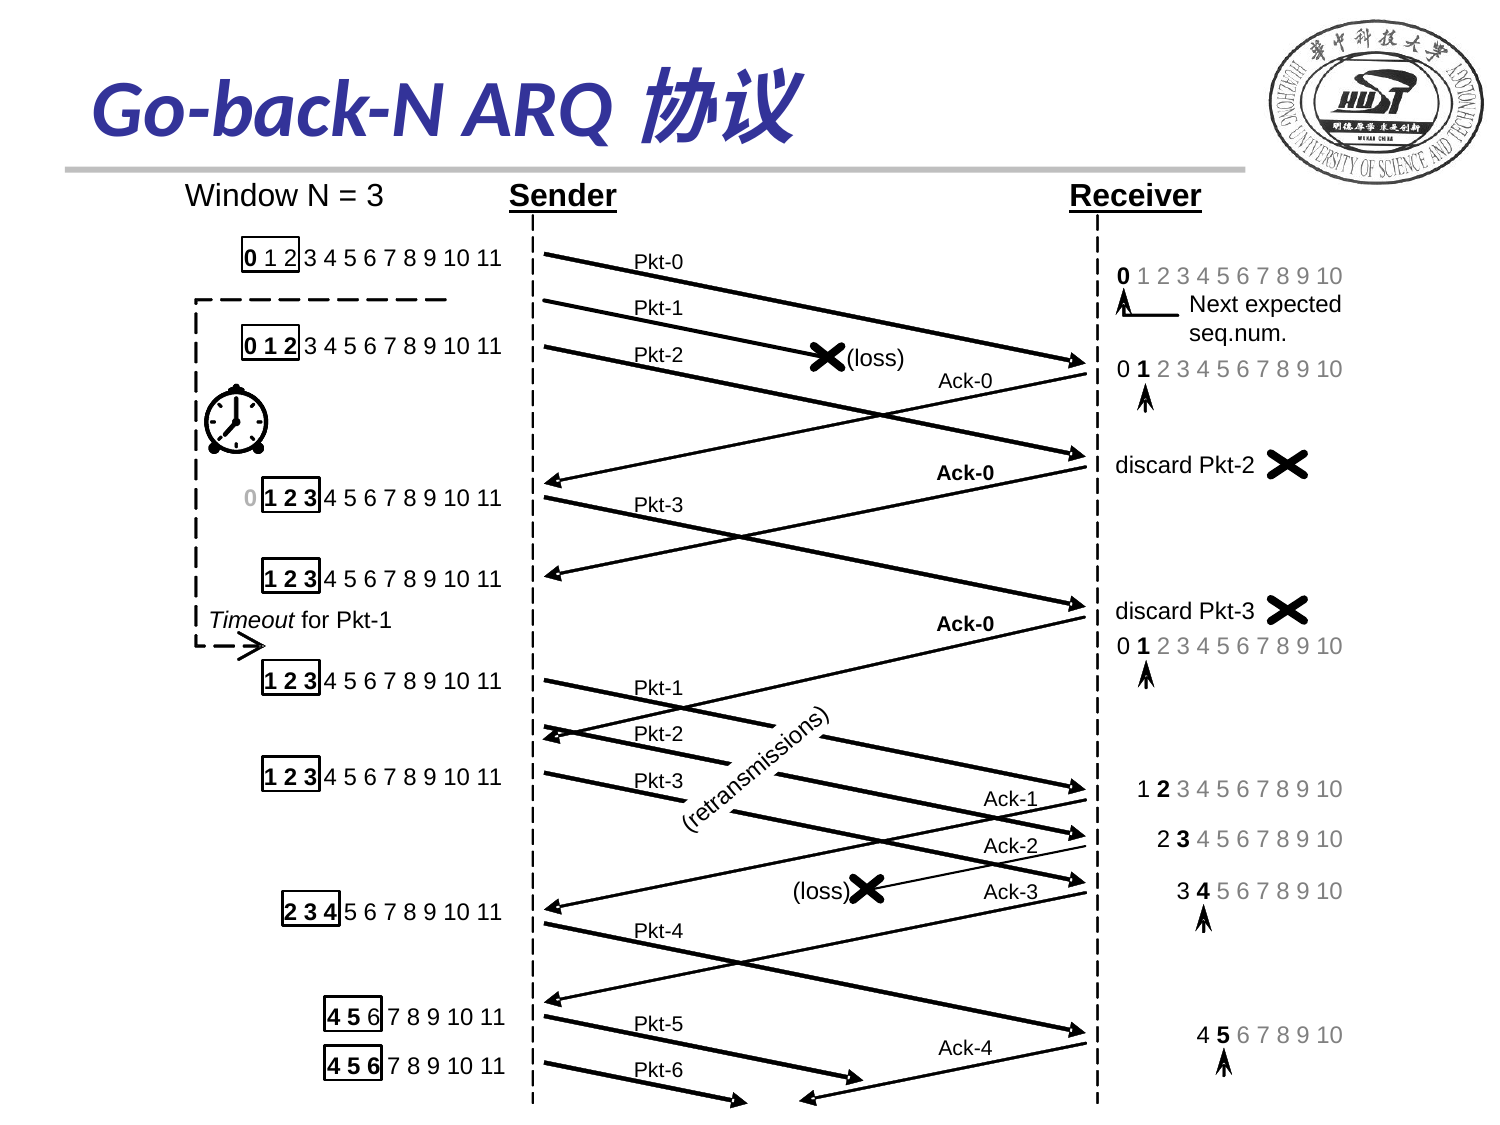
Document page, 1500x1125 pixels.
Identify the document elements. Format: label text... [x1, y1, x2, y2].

picture [182, 18, 1489, 1117]
title Go-back-N ARQ协议 [76, 42, 1315, 160]
